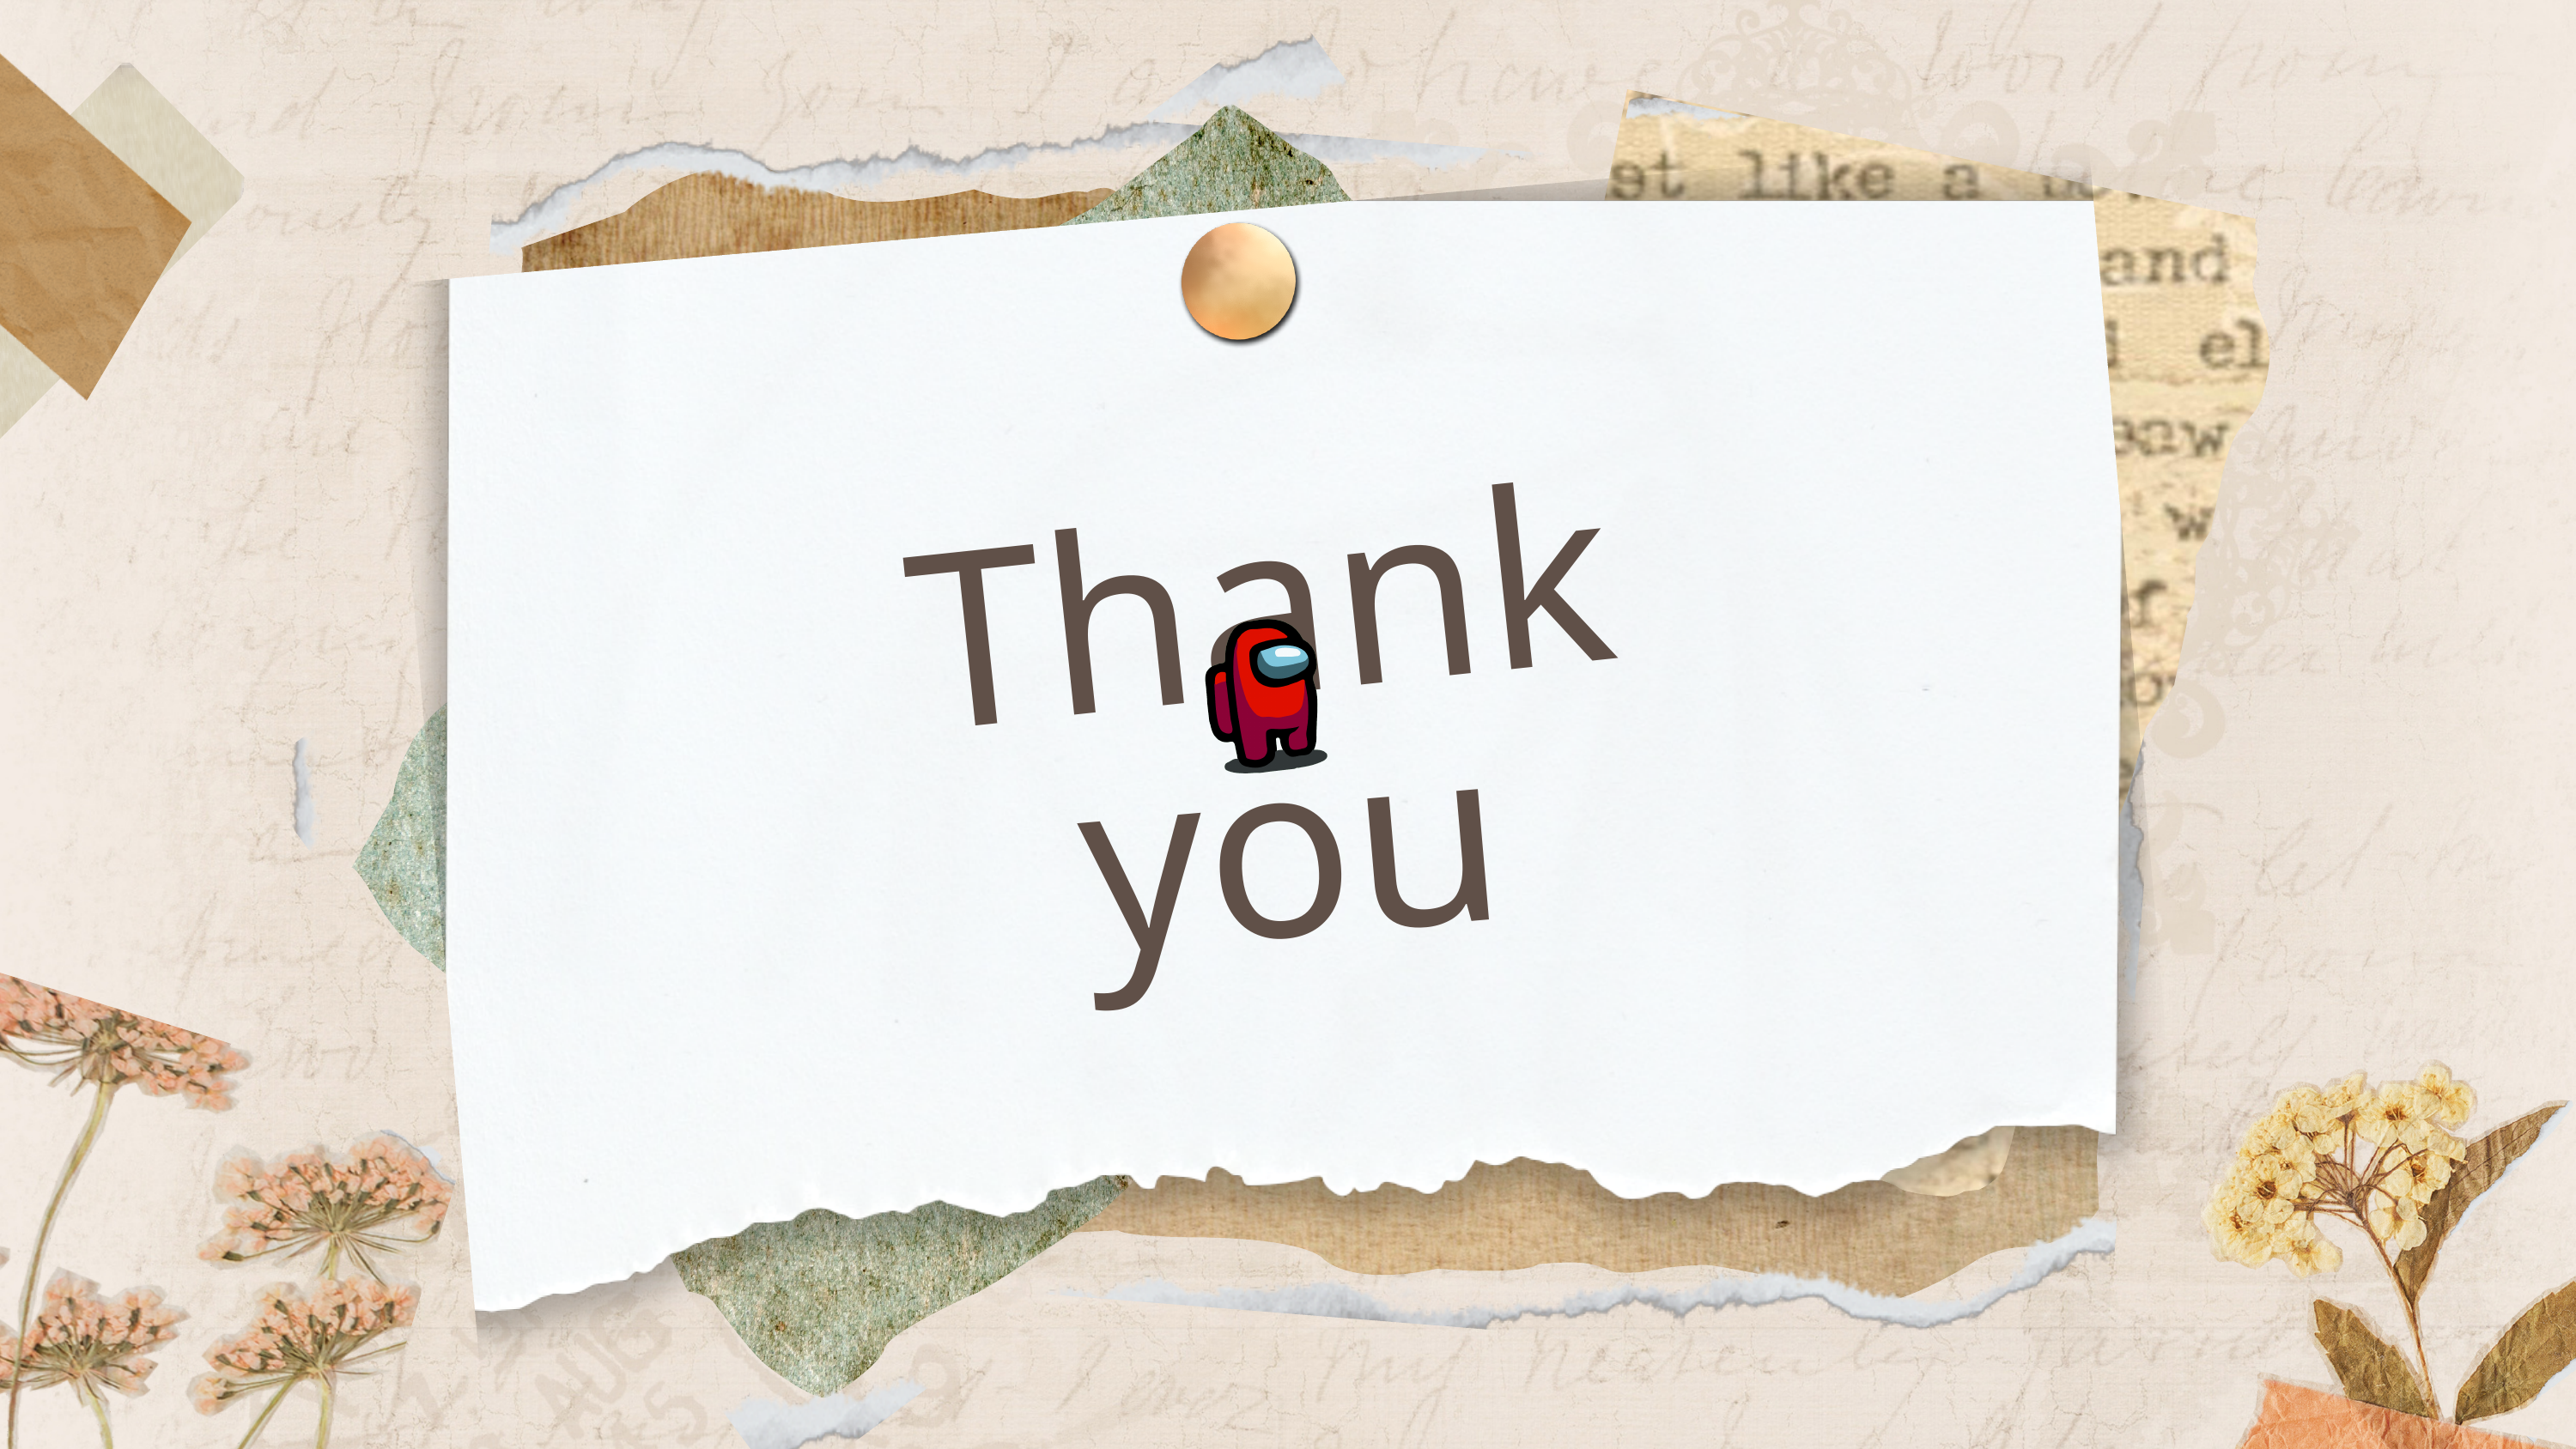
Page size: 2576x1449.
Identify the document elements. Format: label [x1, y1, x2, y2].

text_box [1519, 151, 2214, 1183]
text_box [392, 303, 1685, 1198]
text_box [453, 135, 2154, 302]
picture [0, 0, 2576, 1449]
text_box [453, 1191, 2154, 1313]
